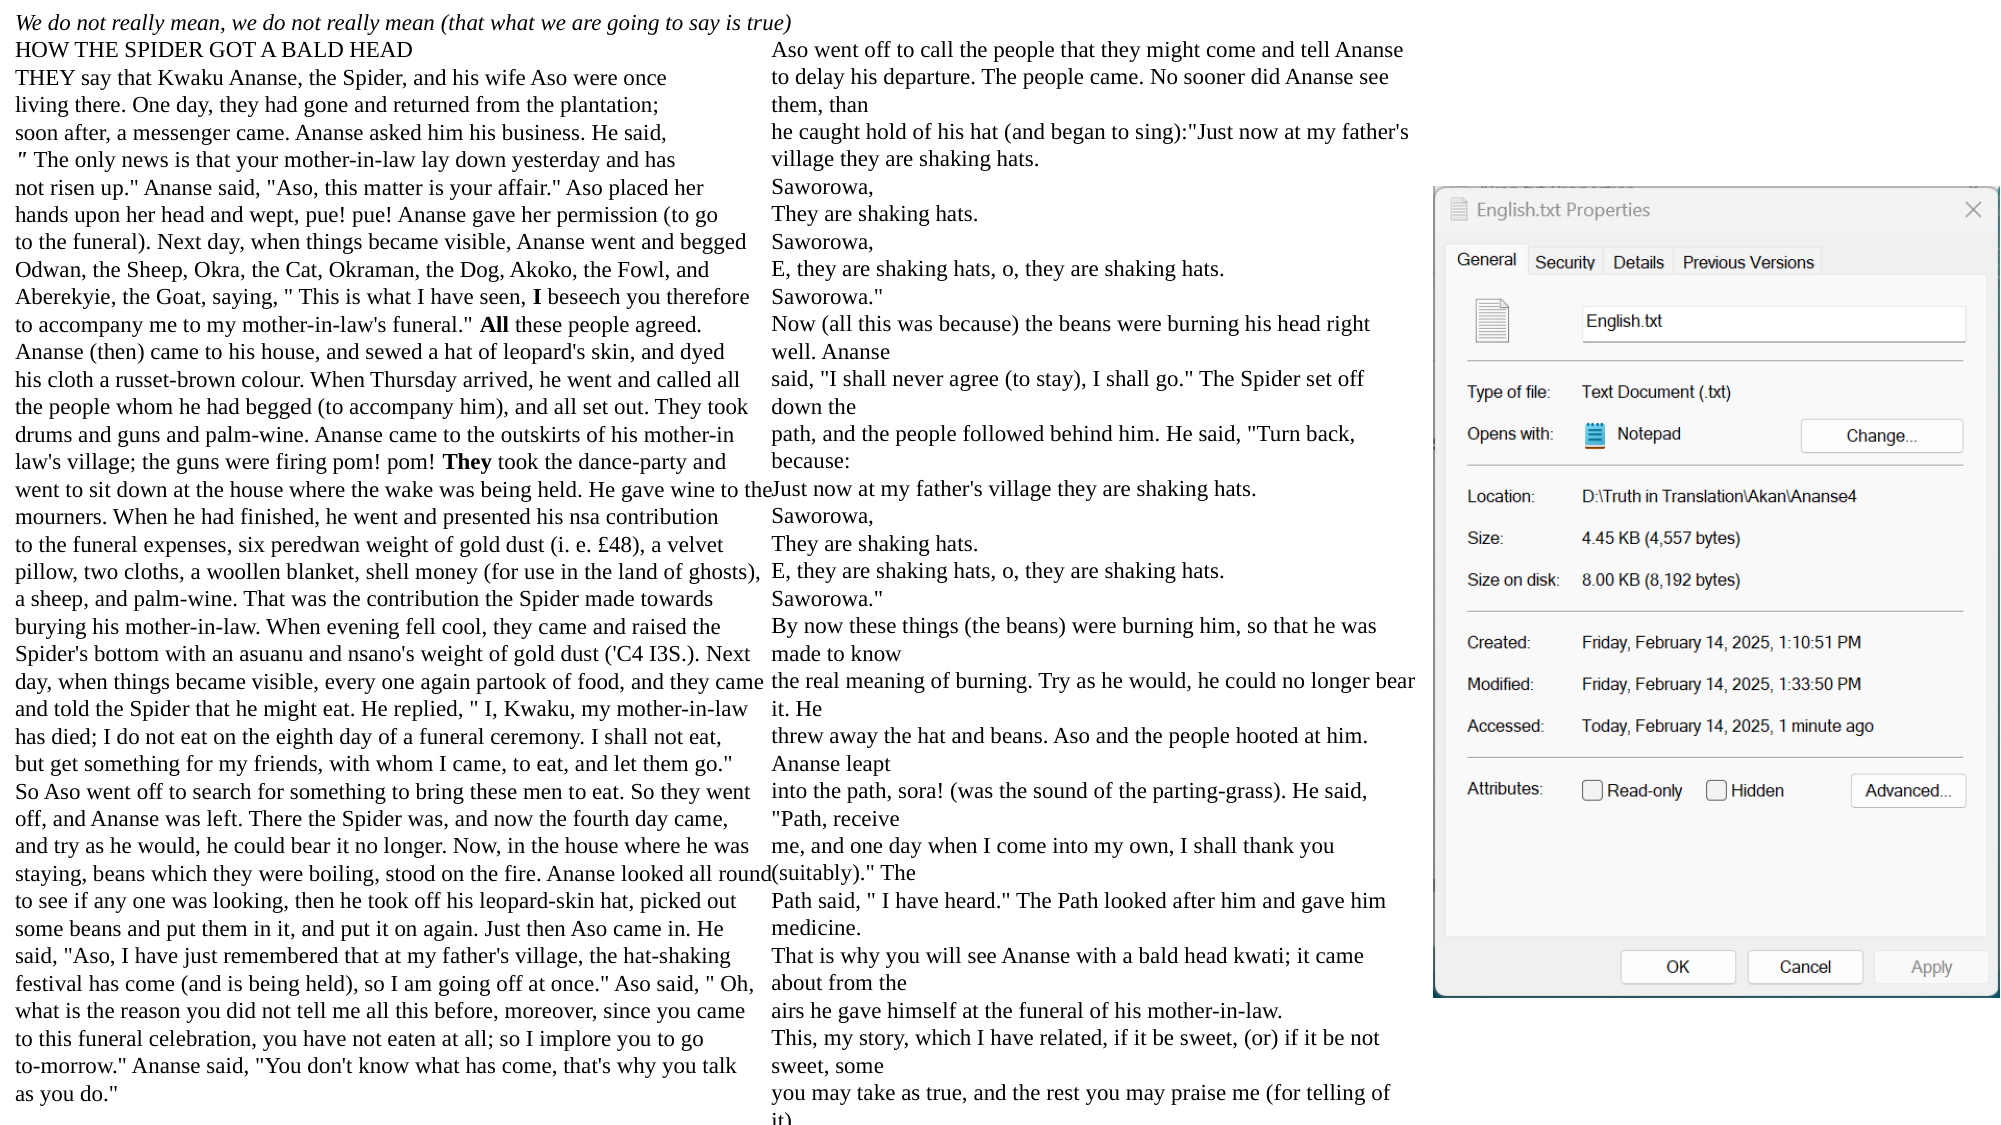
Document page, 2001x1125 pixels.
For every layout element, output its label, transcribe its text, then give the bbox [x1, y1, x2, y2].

text_box We do not really mean, we do not really mean (that what we are going to say is true) HOW THE SPIDER GOT A BALD HEAD THEY say that Kwaku Ananse, the Spider, and his wife Aso were once living there. One day, they had gone and returned from the plantation; soon after, a messenger came. Ananse asked him his business. He said, " The only news is that your mother-in-law lay down yesterday and has not risen up." Ananse said, "Aso, this matter is your affair." Aso placed her hands upon her head and wept, pue! pue! Ananse gave her permission (to go to the funeral). Next day, when things became visible, Ananse went and begged Odwan, the Sheep, Okra, the Cat, Okraman, the Dog, Akoko, the Fowl, and Aberekyie, the Goat, saying, " This is what I have seen, I beseech you therefore to accompany me to my mother-in-law's funeral." All these people agreed. Ananse (then) came to his house, and sewed a hat of leopard's skin, and dyed his cloth a russet-brown colour. When Thursday arrived, he went and called all the people whom he had begged (to accompany him), and all set out. They took drums and guns and palm-wine. Ananse came to the outskirts of his mother-in law's village; the guns were firing pom! pom! They took the dance-party and went to sit down at the house where the wake was being held. He gave wine to the mourners. When he had finished, he went and presented his nsa contribution to the funeral expenses, six peredwan weight of gold dust (i. e. £48), a velvet pillow, two cloths, a woollen blanket, shell money (for use in the land of ghosts), a sheep, and palm-wine. That was the contribution the Spider made towards burying his mother-in-law. When evening fell cool, they came and raised the Spider's bottom with an asuanu and nsano's weight of gold dust ('C4 I3S.). Next day, when things became visible, every one again partook of food, and they came and told the Spider that he might eat. He replied, " I, Kwaku, my mother-in-law has died; I do not eat on the eighth day of a funeral ceremony. I shall not eat, but get something for my friends, with whom I came, to eat, and let them go." So Aso went off to search for something to bring these men to eat. So they went off, and Ananse was left. There the Spider was, and now the fourth day came, and try as he would, he could bear it no longer. Now, in the house where he was staying, beans which they were boiling, stood on the fire. Ananse looked all round to see if any one was looking, then he took off his leopard-skin hat, picked out some beans and put them in it, and put it on again. Just then Aso came in. He said, "Aso, I have just remembered that at my father's village, the hat-shaking festival has come (and is being held), so I am going off at once." Aso said, " Oh, what is the reason you did not tell me all this before, moreover, since you came to this funeral celebration, you have not eaten at all; so I implore you to go to-morrow." Ananse said, "You don't know what has come, that's why you talk as you do." [0, 0, 810, 1114]
picture [1432, 186, 2000, 998]
text_box Aso went off to call the people that they might come and tell Ananse to delay his departure. The people came. No sooner did Ananse see them, than he caught hold of his hat (and began to sing):"Just now at my father's village they are shaking hats. Saworowa, They are shaking hats. Saworowa, E, they are shaking hats, o, they are shaking hats. Saworowa." Now (all this was because) the beans were burning his head right well. Ananse said, "I shall never agree (to stay), I shall go." The Spider set off down the path, and the people followed behind him. He said, "Turn back, because: Just now at my father's village they are shaking hats. Saworowa, They are shaking hats. E, they are shaking hats, o, they are shaking hats. Saworowa." By now these things (the beans) were burning him, so that he was made to know the real meaning of burning. Try as he would, he could no longer bear it. He threw away the hat and beans. Aso and the people hooted at him. Ananse leapt into the path, sora! (was the sound of the parting-grass). He said, "Path, receive me, and one day when I come into my own, I shall thank you (suitably)." The Path said, " I have heard." The Path looked after him and gave him medicine. That is why you will see Ananse with a bald head kwati; it came about from the airs he gave himself at the funeral of his mother-in-law. This, my story, which I have related, if it be sweet, (or) if it be not sweet, some you may take as true, and the rest you may praise me (for telling of it). [756, 26, 1433, 1125]
